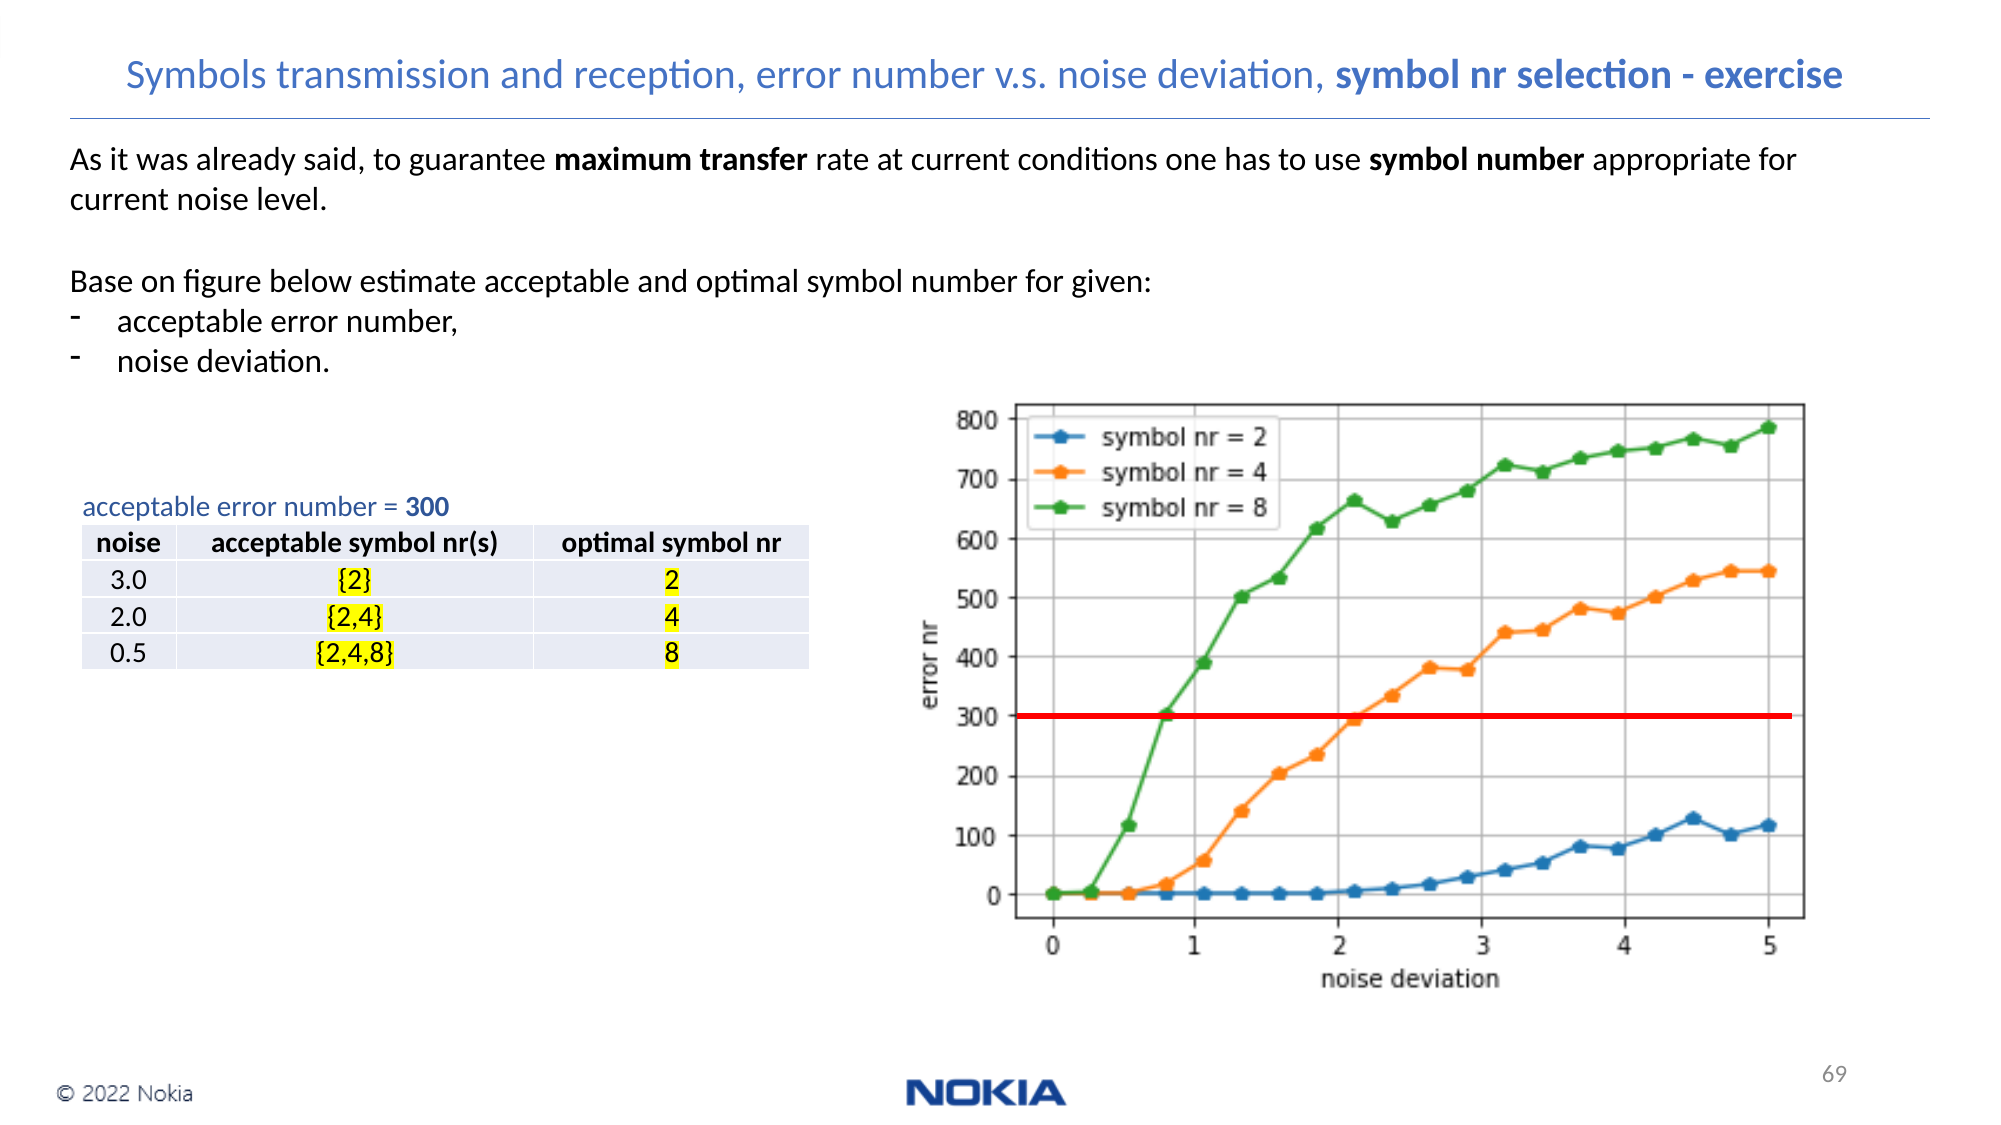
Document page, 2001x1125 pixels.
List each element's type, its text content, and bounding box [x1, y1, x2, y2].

table_cell {2,4} [177, 598, 533, 632]
table_cell noise [82, 525, 176, 559]
table_cell acceptable symbol nr(s) [177, 525, 533, 559]
table_header acceptable error number = 300 [82, 488, 809, 523]
table_cell 4 [534, 598, 809, 632]
text_box Symbols transmission and reception, error number v.s. noise deviation, symbol nr selection - exercise [55, 35, 1915, 104]
picture [36, 1066, 1167, 1111]
table_cell {2} [177, 561, 533, 596]
text_box As it was already said, to guarantee maximum transfer rate at current conditions one has to use symbol number appropriate for current noise level. [55, 129, 1915, 225]
table_cell 2.0 [82, 598, 176, 632]
table_cell 2 [534, 561, 809, 596]
table_cell {2,4,8} [177, 634, 533, 669]
slide_number 69 [1412, 1042, 1863, 1103]
text_box Base on figure below estimate acceptable and optimal symbol number for given: acceptable error number, noise deviation. [55, 252, 1915, 427]
table_cell optimal symbol nr [534, 525, 809, 559]
table_cell 3.0 [82, 561, 176, 596]
picture [905, 390, 1820, 1007]
table_cell 0.5 [82, 634, 176, 669]
table_cell 8 [534, 634, 809, 669]
